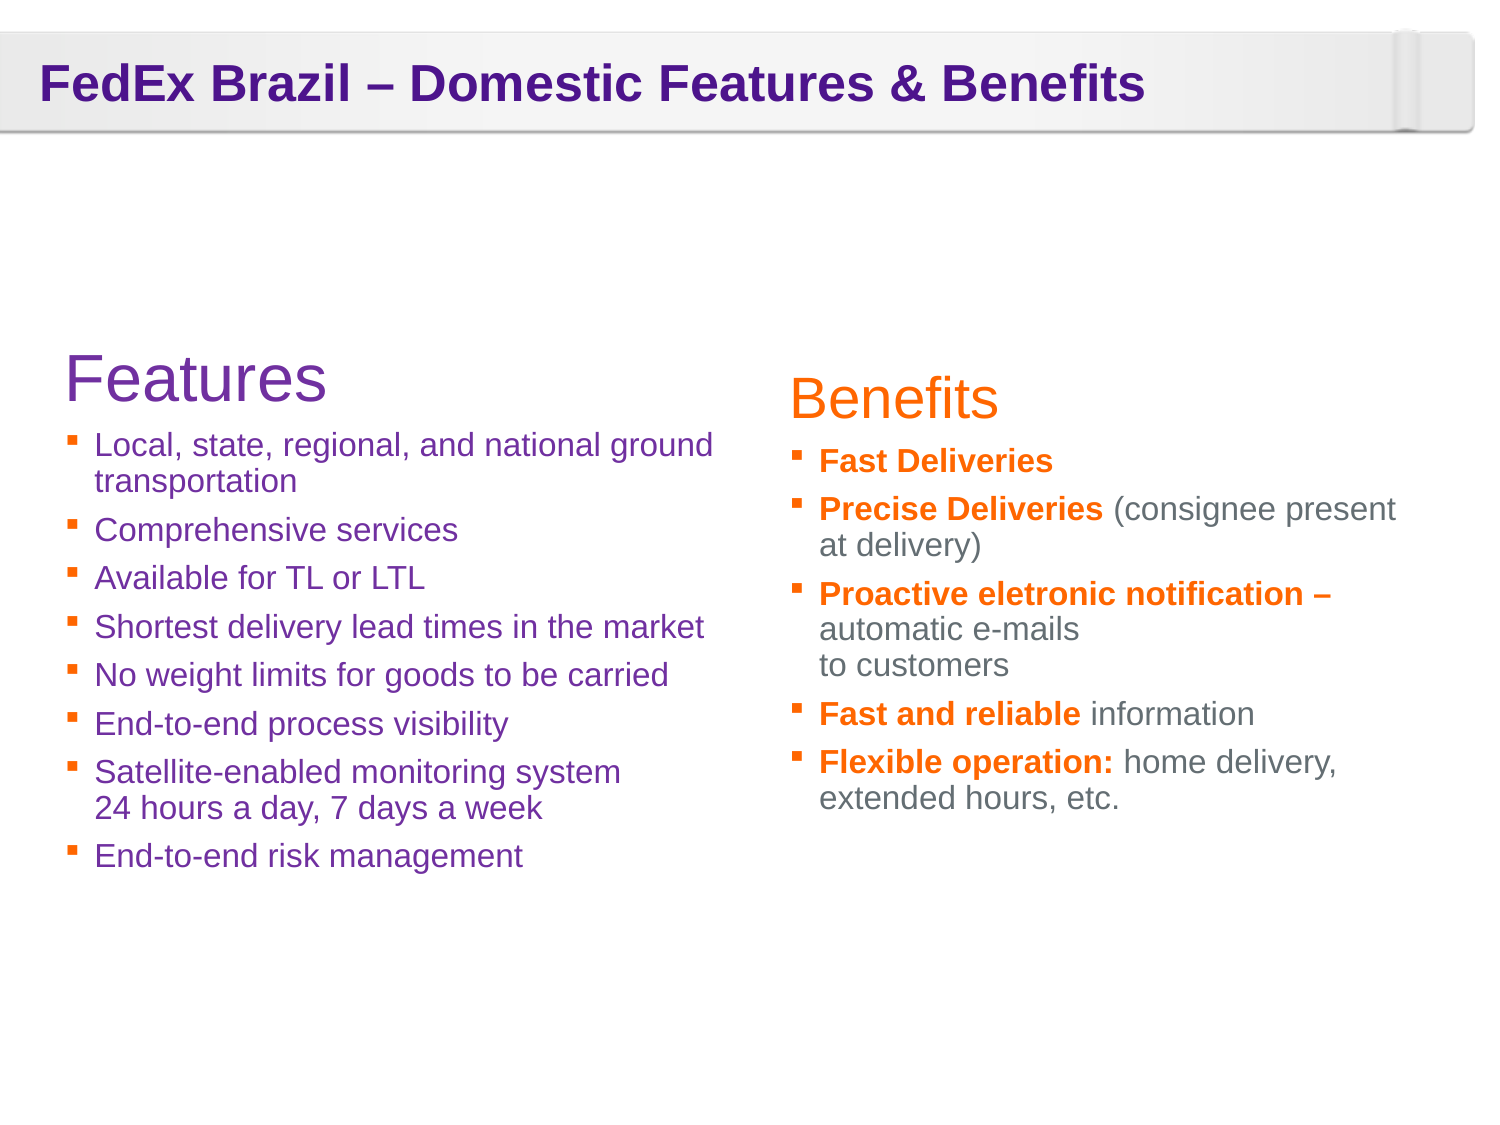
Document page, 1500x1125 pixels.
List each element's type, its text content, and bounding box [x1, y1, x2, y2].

text_box Benefits Fast Deliveries Precise Deliveries (consignee present at delivery) Proactive eletronic notification – automatic e-mails to customers Fast and reliable information Flexible operation: home delivery, extended hours, etc. [774, 360, 1460, 825]
text_box Features Local, state, regional, and national ground transportation Comprehensive services Available for TL or LTL Shortest delivery lead times in the market No weight limits for goods to be carried End-to-end process visibility Satellite-enabled monitoring system 24 hours a day, 7 days a week End-to-end risk management [49, 336, 736, 883]
picture [0, 12, 1500, 151]
